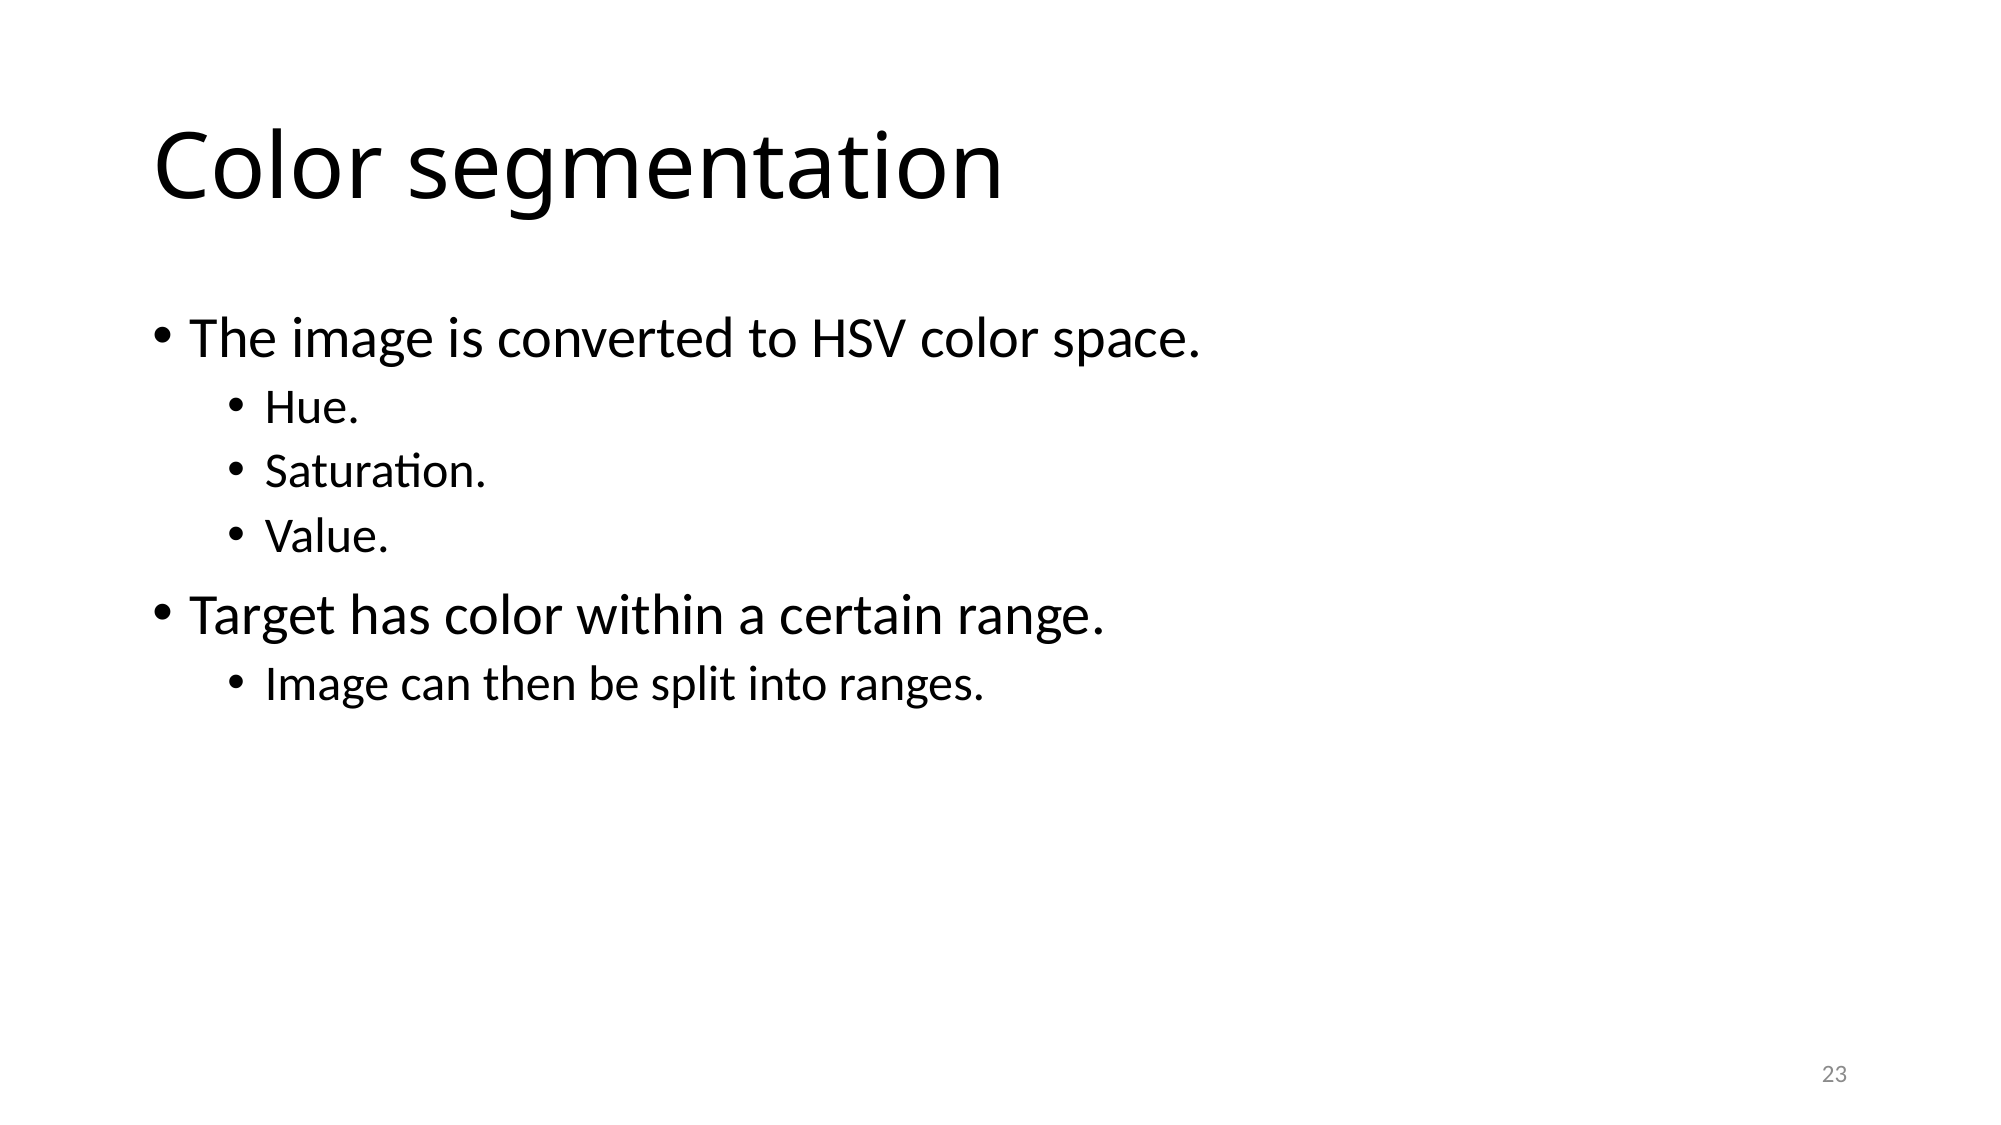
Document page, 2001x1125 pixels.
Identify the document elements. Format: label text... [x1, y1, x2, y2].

title Color segmentation [137, 59, 1863, 278]
slide_number 23 [1412, 1042, 1863, 1103]
list The image is converted to HSV color space. Hue. Saturation. Value. Target has color within a certain range. Image can then be split into ranges. [137, 299, 1863, 1014]
